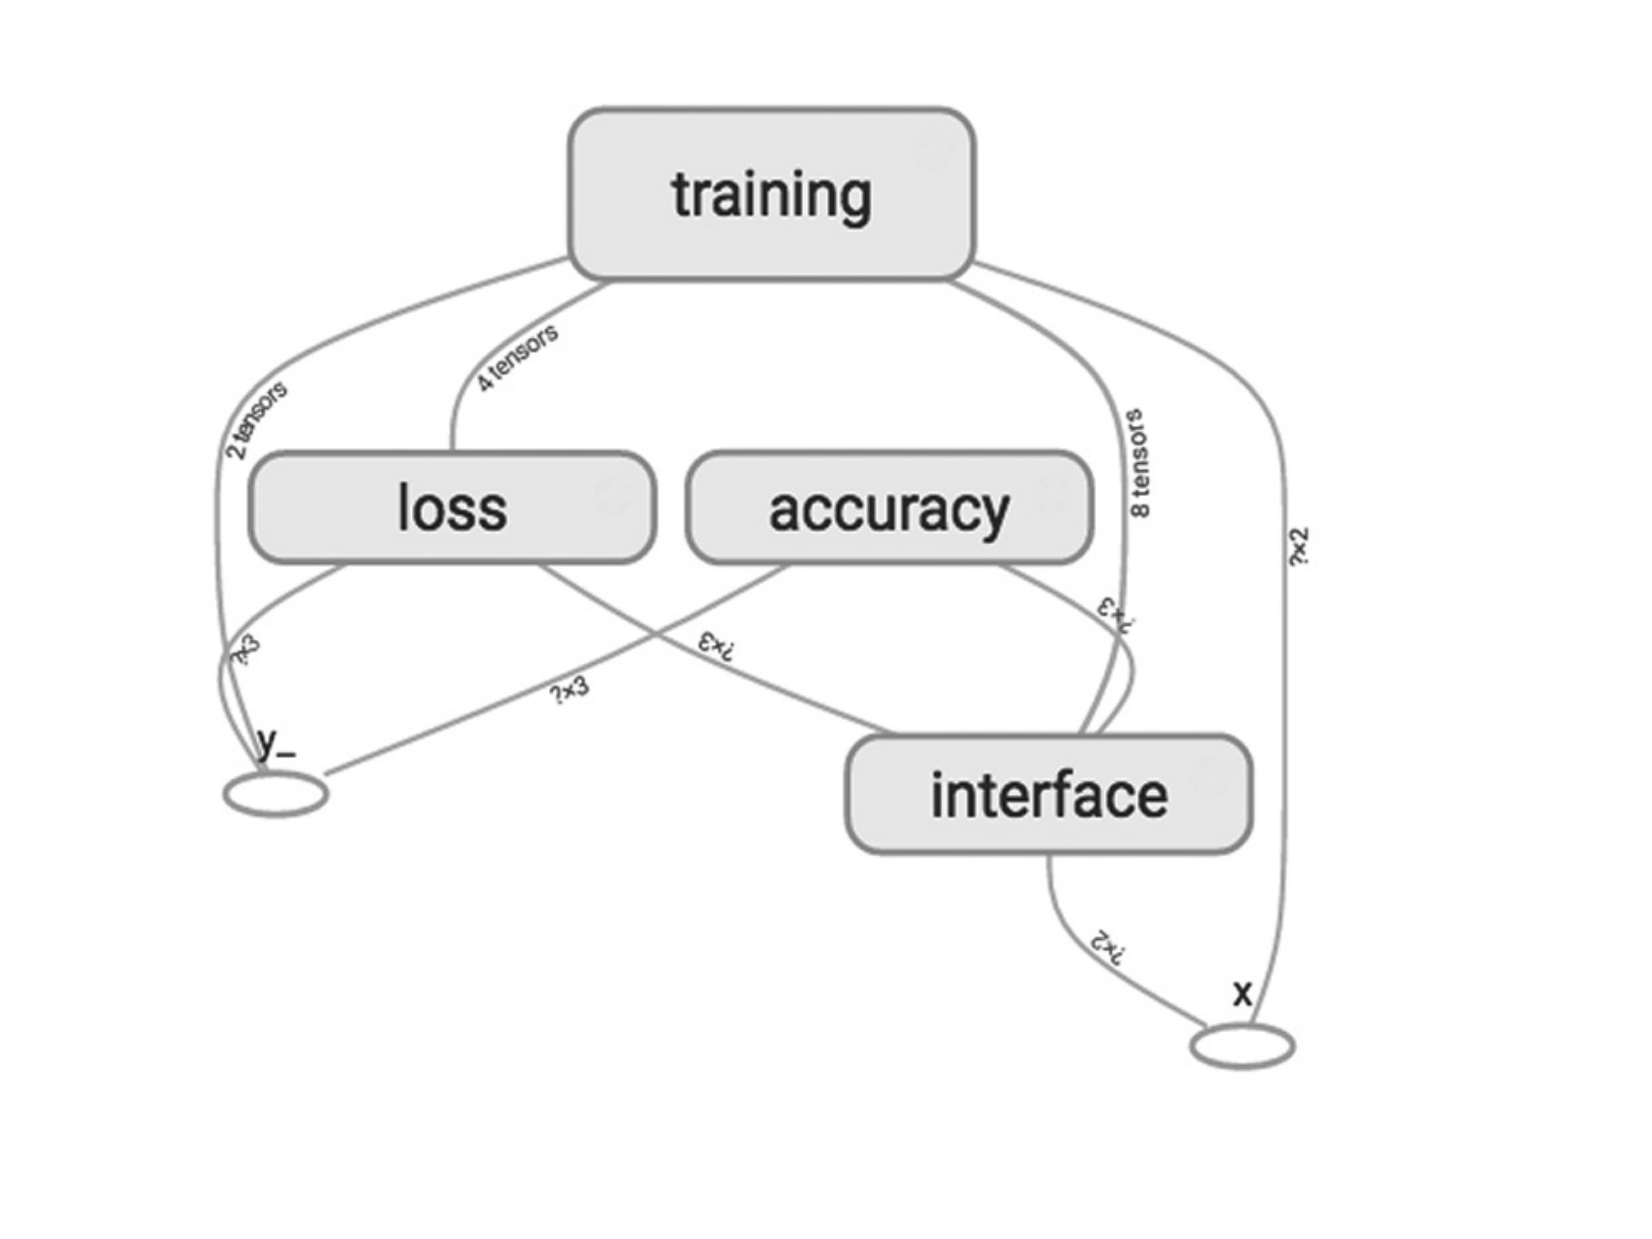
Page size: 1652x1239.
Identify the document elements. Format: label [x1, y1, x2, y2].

text_box [200, 94, 1652, 1082]
